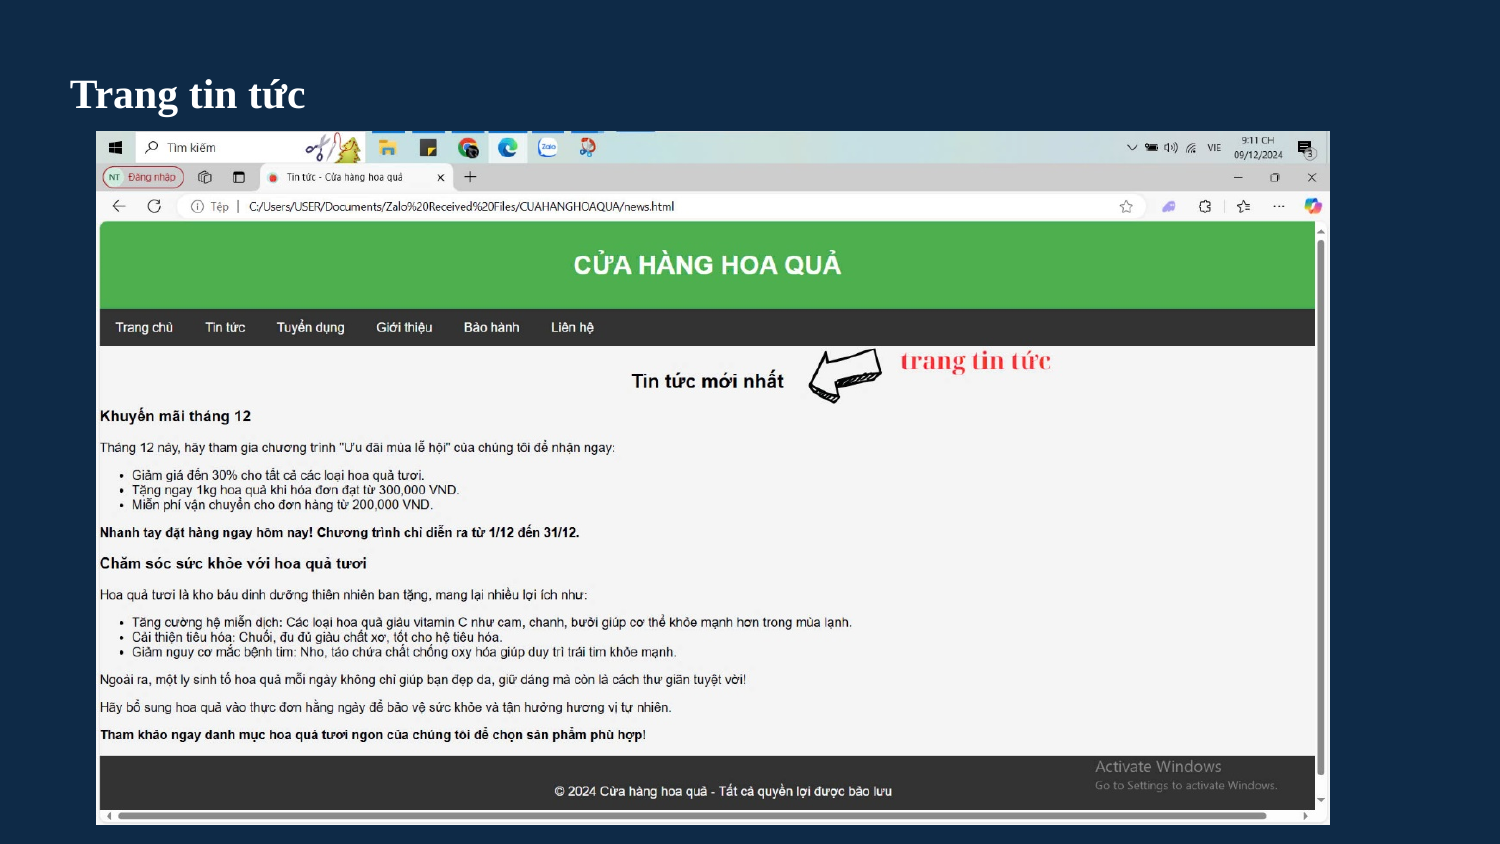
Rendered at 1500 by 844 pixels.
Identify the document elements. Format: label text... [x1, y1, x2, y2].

text_box Trang tin tức [0, 52, 582, 132]
picture [96, 131, 1330, 825]
